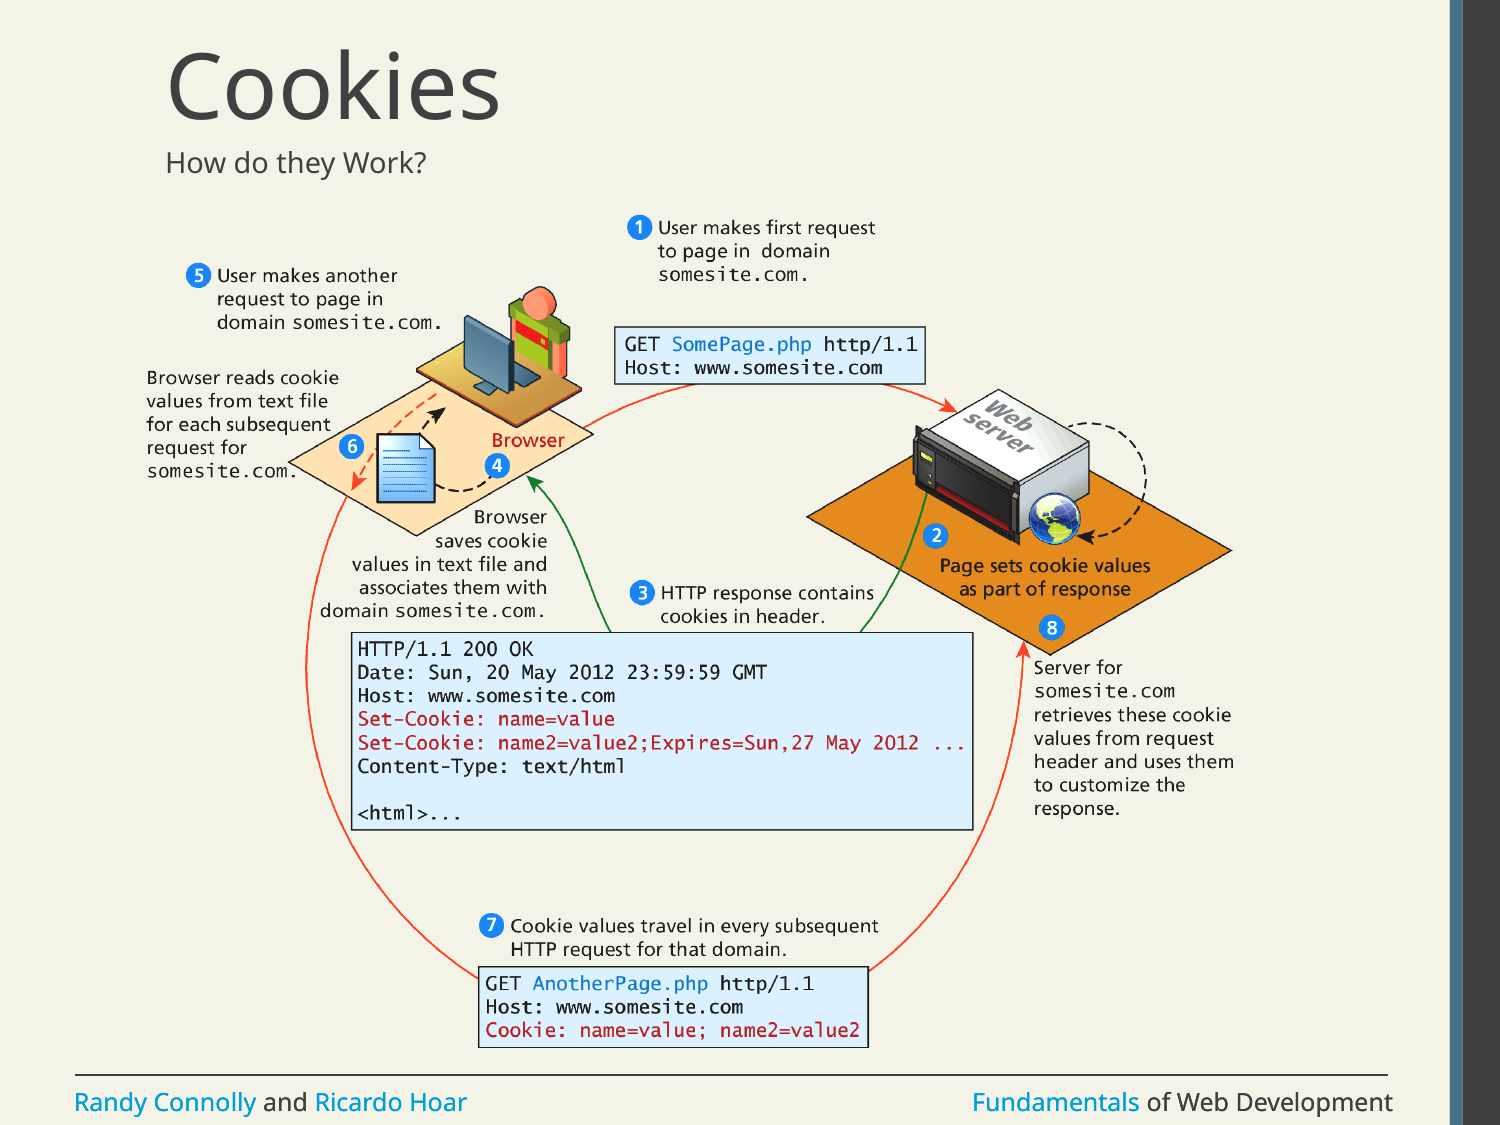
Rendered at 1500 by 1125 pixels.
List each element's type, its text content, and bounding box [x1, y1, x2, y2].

title Cookies [150, 20, 1425, 188]
list How do they Work? [150, 137, 1200, 188]
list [99, 212, 1282, 1049]
